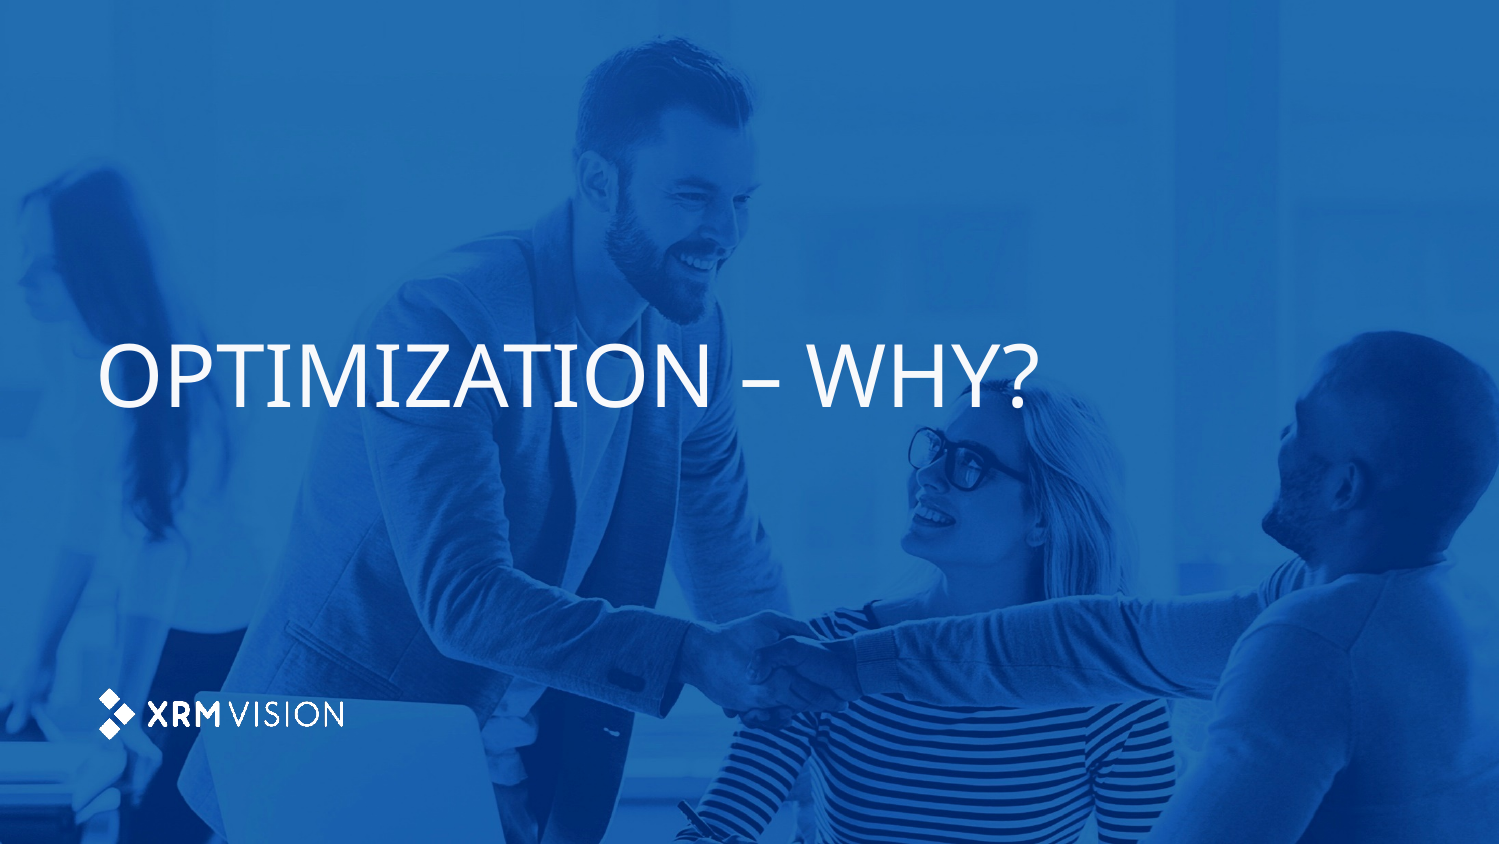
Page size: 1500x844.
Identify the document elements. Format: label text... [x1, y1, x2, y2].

list OPTIMIZATION – WHY? [80, 324, 1344, 481]
picture [0, 0, 1499, 844]
